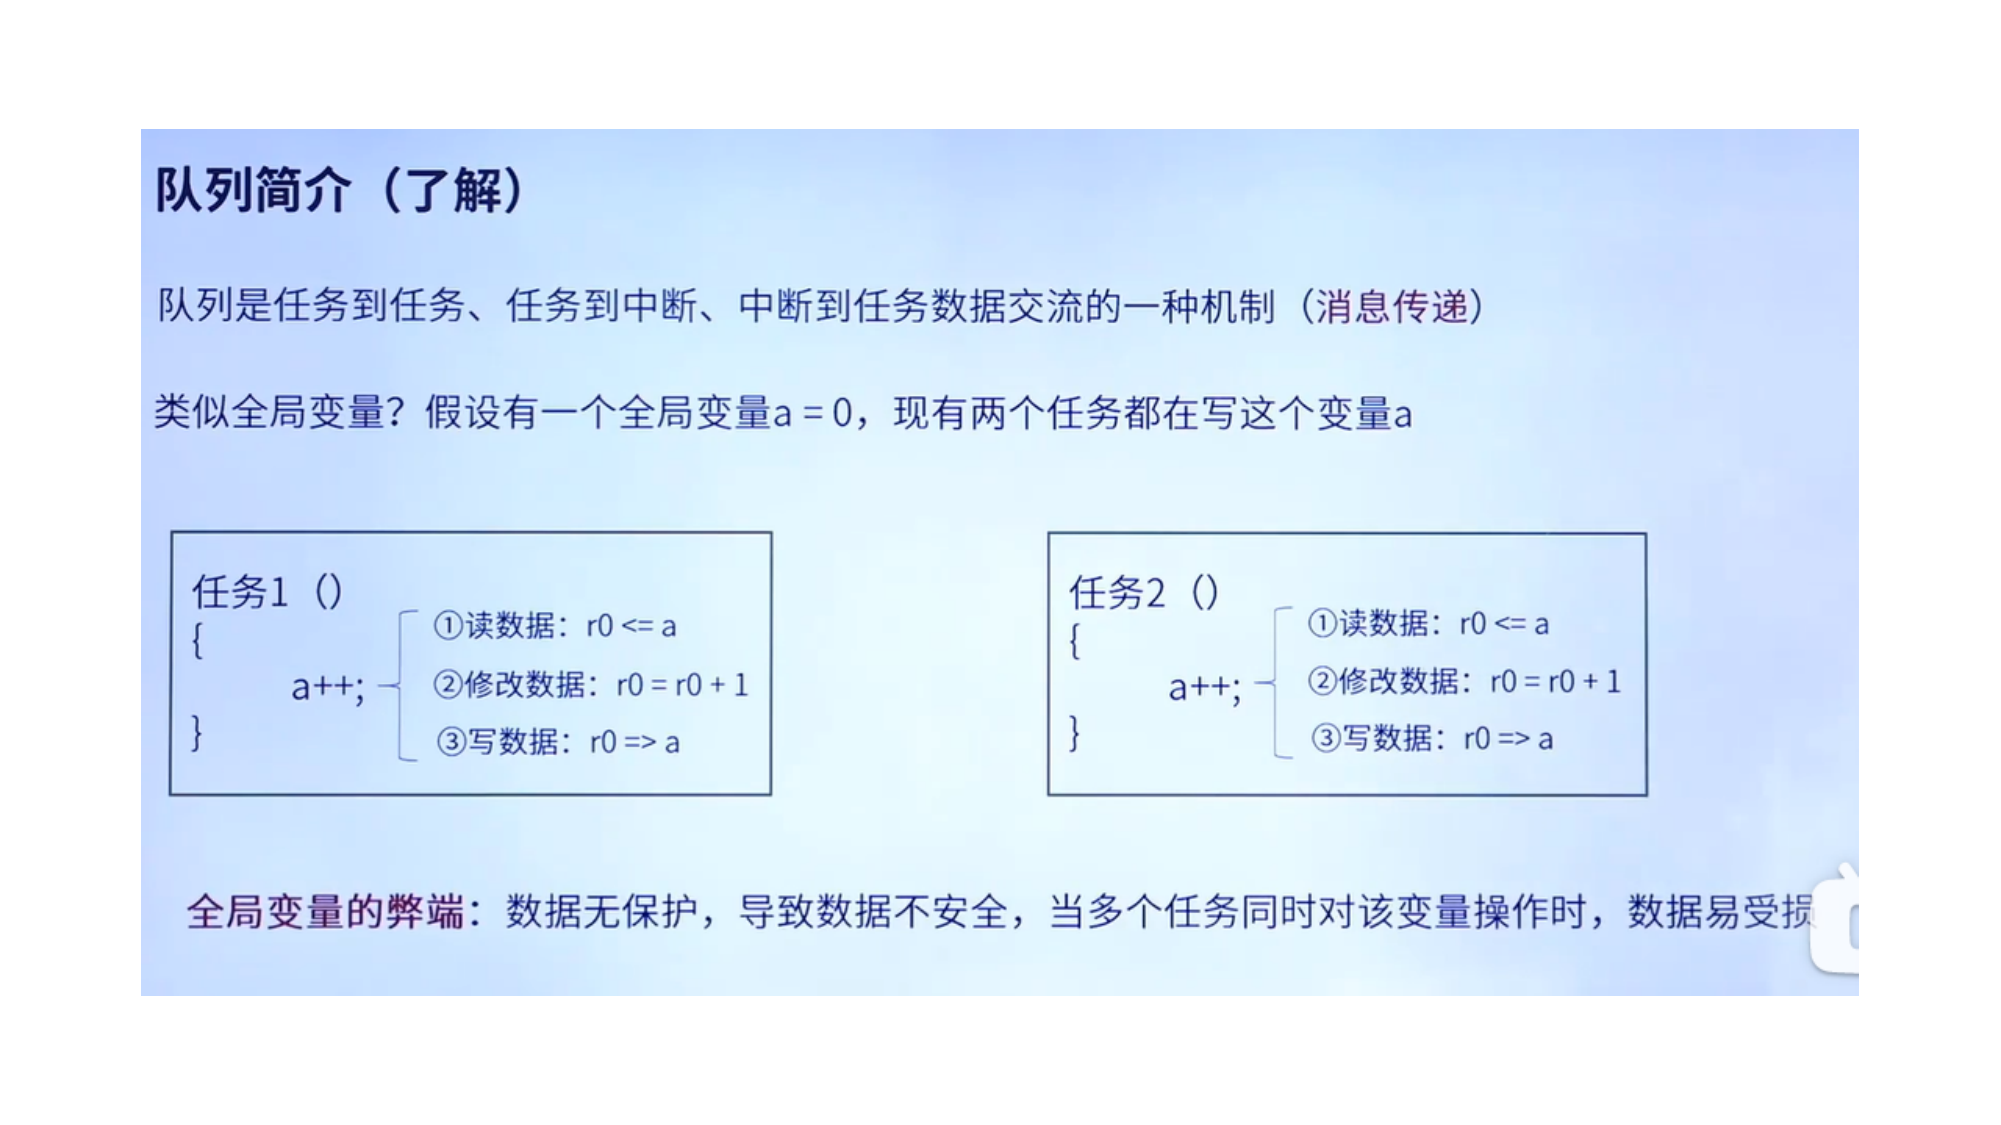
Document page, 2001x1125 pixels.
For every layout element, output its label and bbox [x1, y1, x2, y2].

picture [141, 129, 1859, 996]
